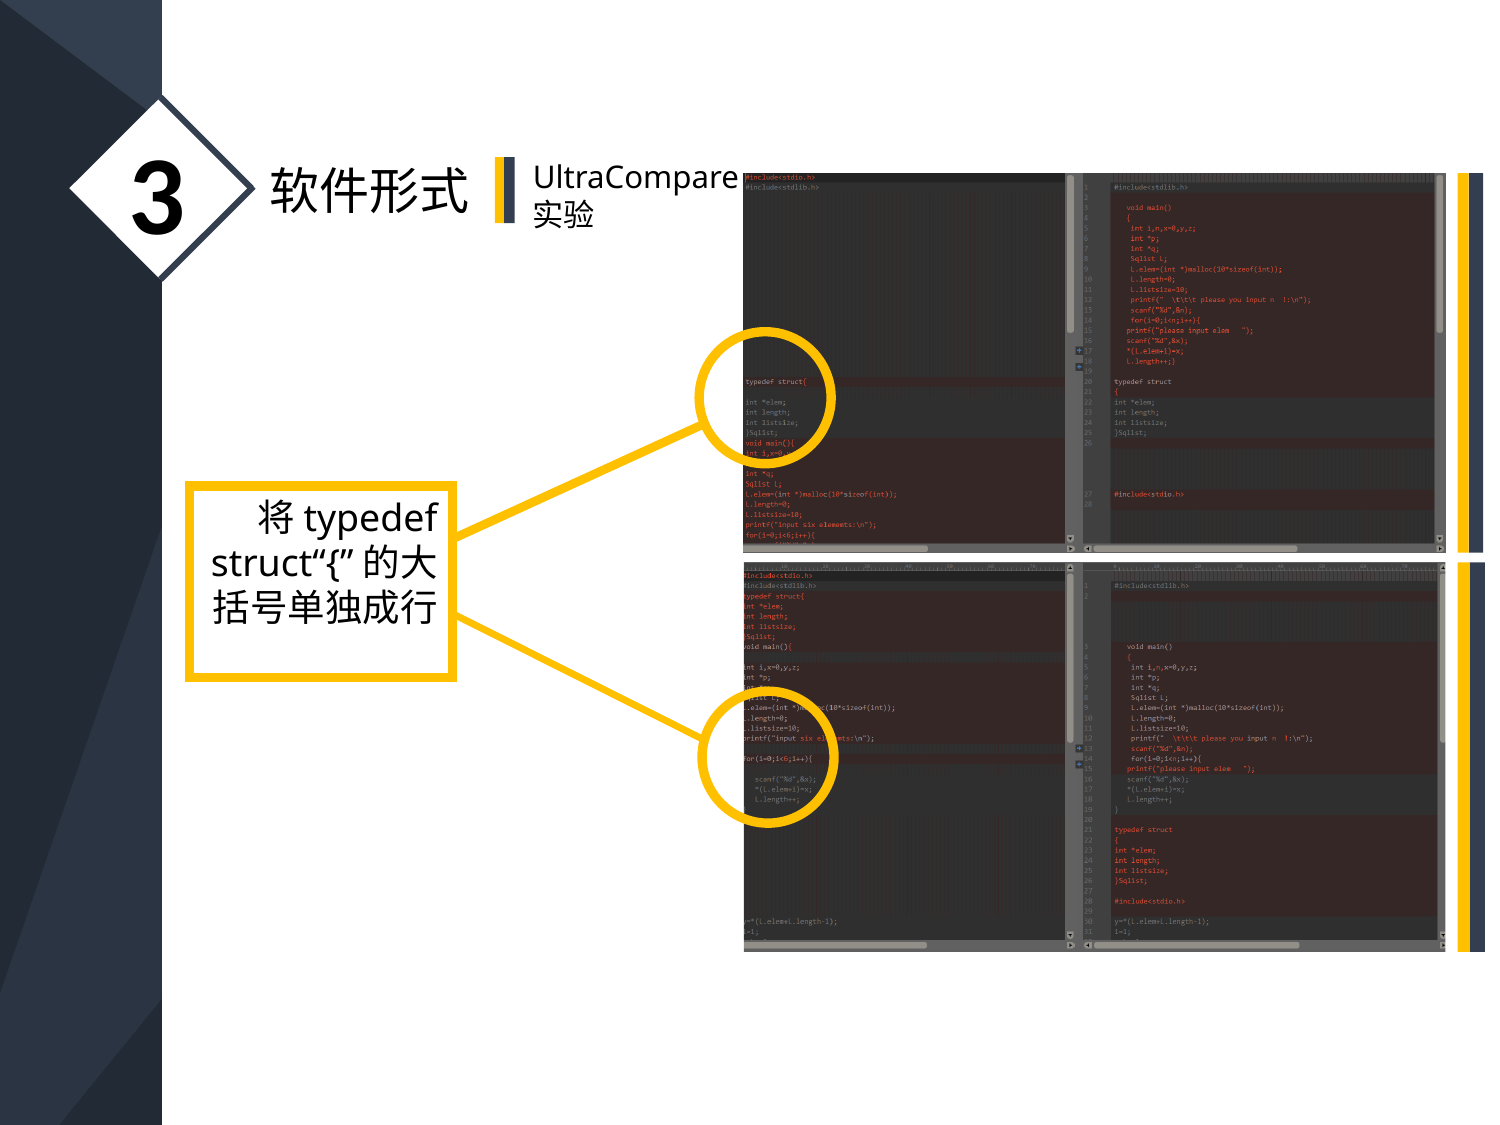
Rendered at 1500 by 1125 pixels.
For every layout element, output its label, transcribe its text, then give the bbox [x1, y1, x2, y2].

text_box 将typedef struct“{”的大括号单独成行 [189, 486, 453, 637]
text_box [698, 334, 743, 461]
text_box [1457, 562, 1485, 952]
text_box 软件形式 [254, 152, 491, 228]
text_box [701, 694, 743, 820]
text_box [453, 609, 705, 744]
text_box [95, 97, 254, 280]
picture [743, 173, 1446, 553]
text_box [453, 419, 706, 545]
text_box [189, 637, 453, 678]
text_box [161, 0, 1500, 1125]
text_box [1457, 173, 1484, 553]
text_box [494, 157, 515, 224]
text_box UltraCompare实验 [518, 149, 759, 240]
picture [743, 562, 1446, 952]
